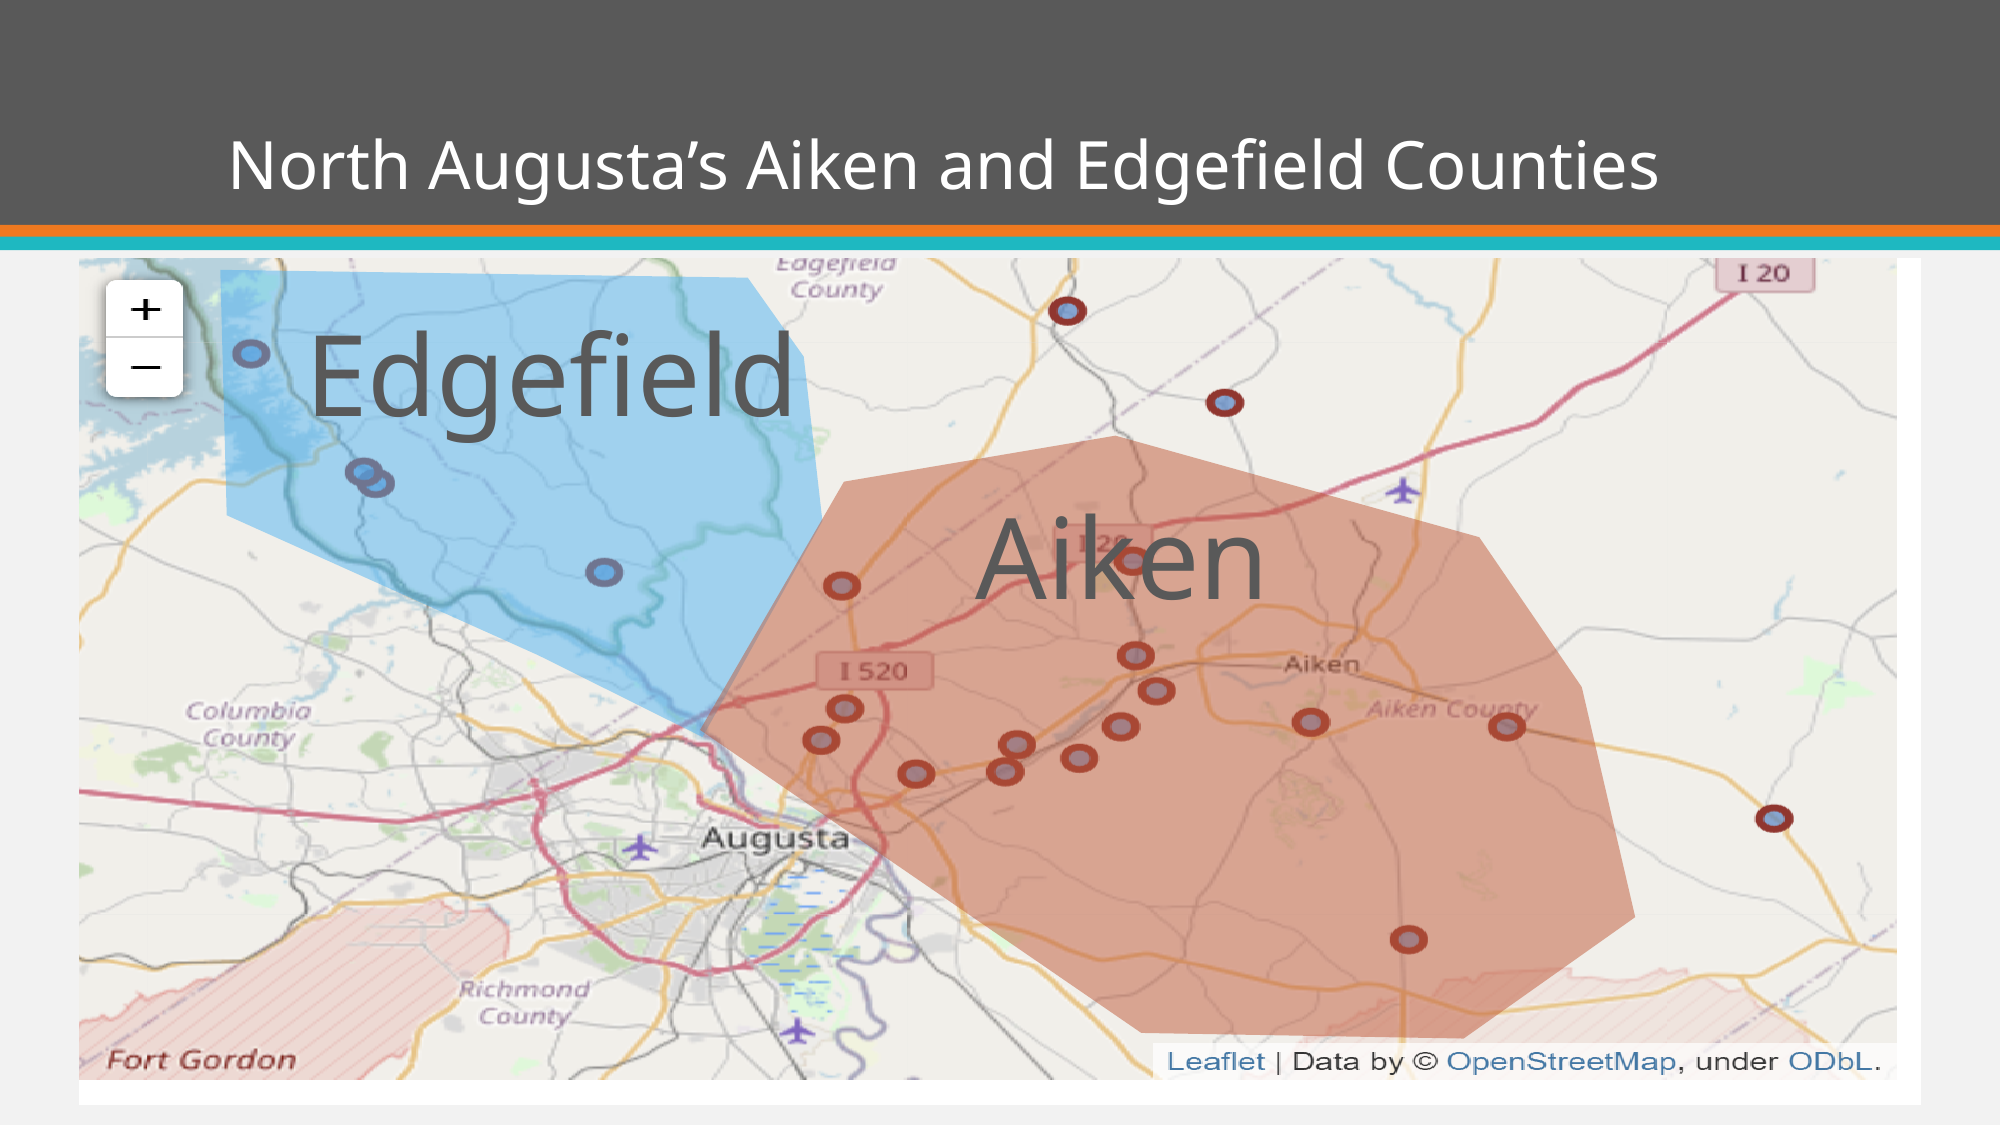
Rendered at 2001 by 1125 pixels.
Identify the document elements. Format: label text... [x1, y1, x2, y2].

picture [79, 258, 1921, 1105]
title North Augusta’s Aiken and Edgefield Counties [212, 41, 1788, 212]
